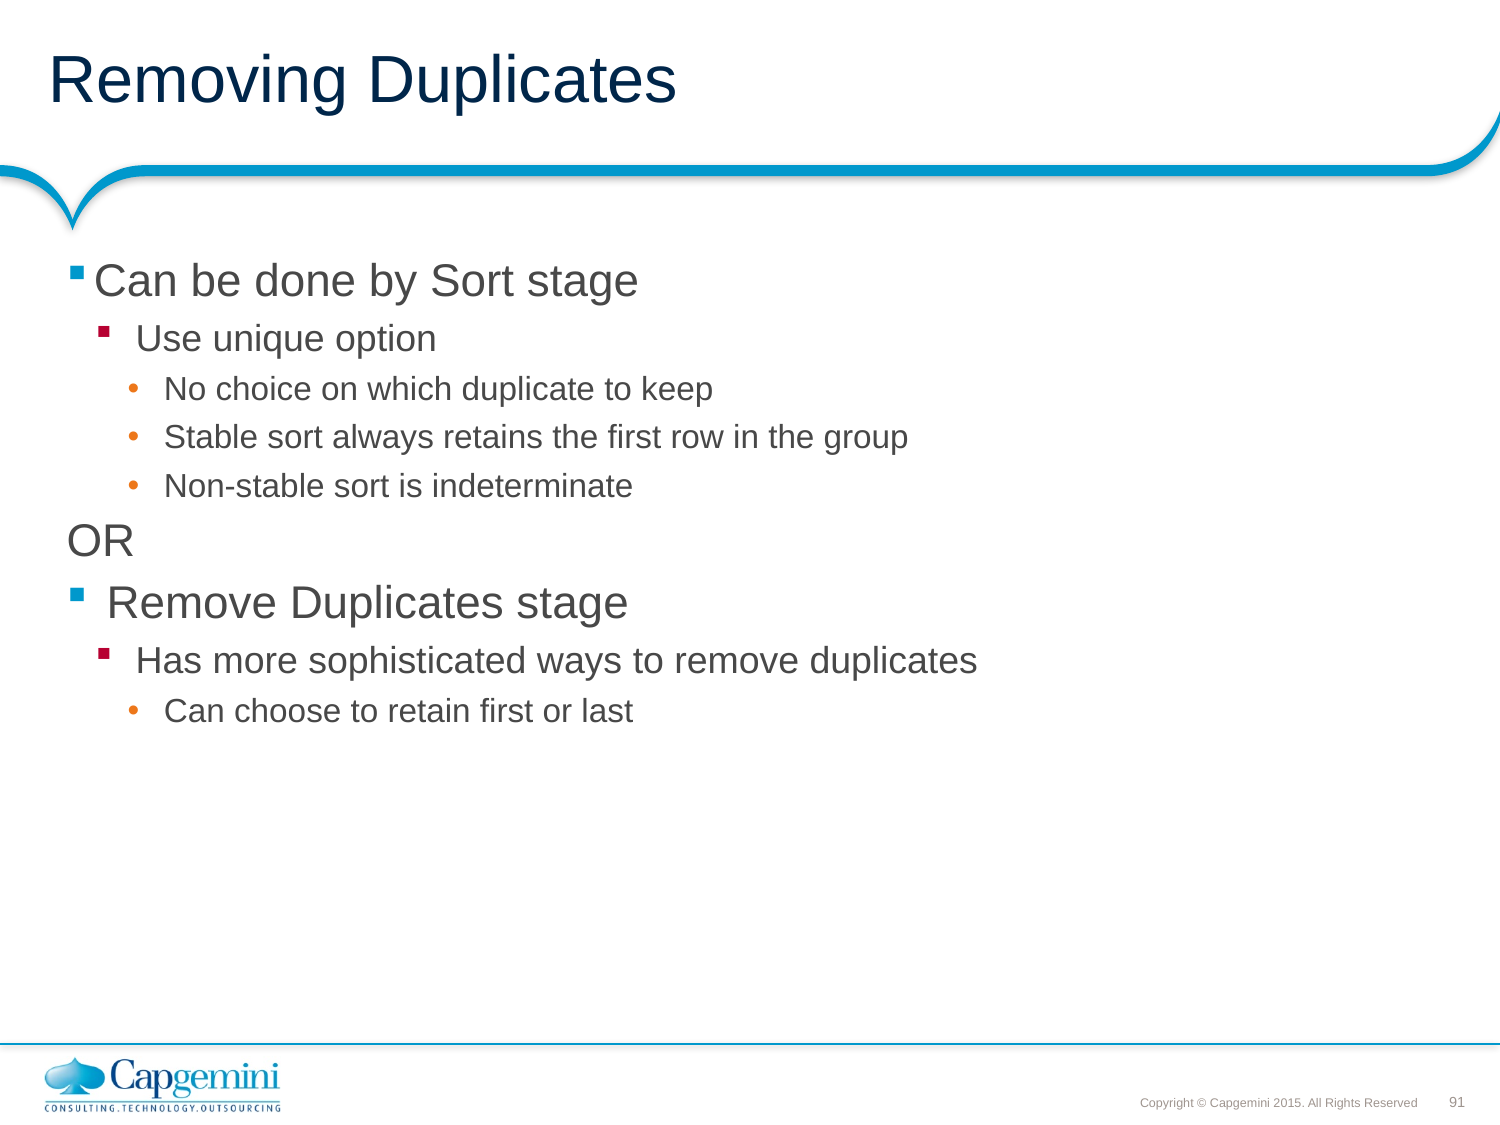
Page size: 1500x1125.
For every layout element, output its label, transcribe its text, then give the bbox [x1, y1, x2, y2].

title Removing Duplicates [0, 0, 1500, 165]
picture [44, 1056, 281, 1113]
list Can be done by Sort stage Use unique option No choice on which duplicate to keep Stable sort always retains the first row in the group Non-stable sort is indeterminate OR Remove Duplicates stage Has more sophisticated ways to remove duplicates Can choose to retain first or last [48, 245, 1500, 1007]
